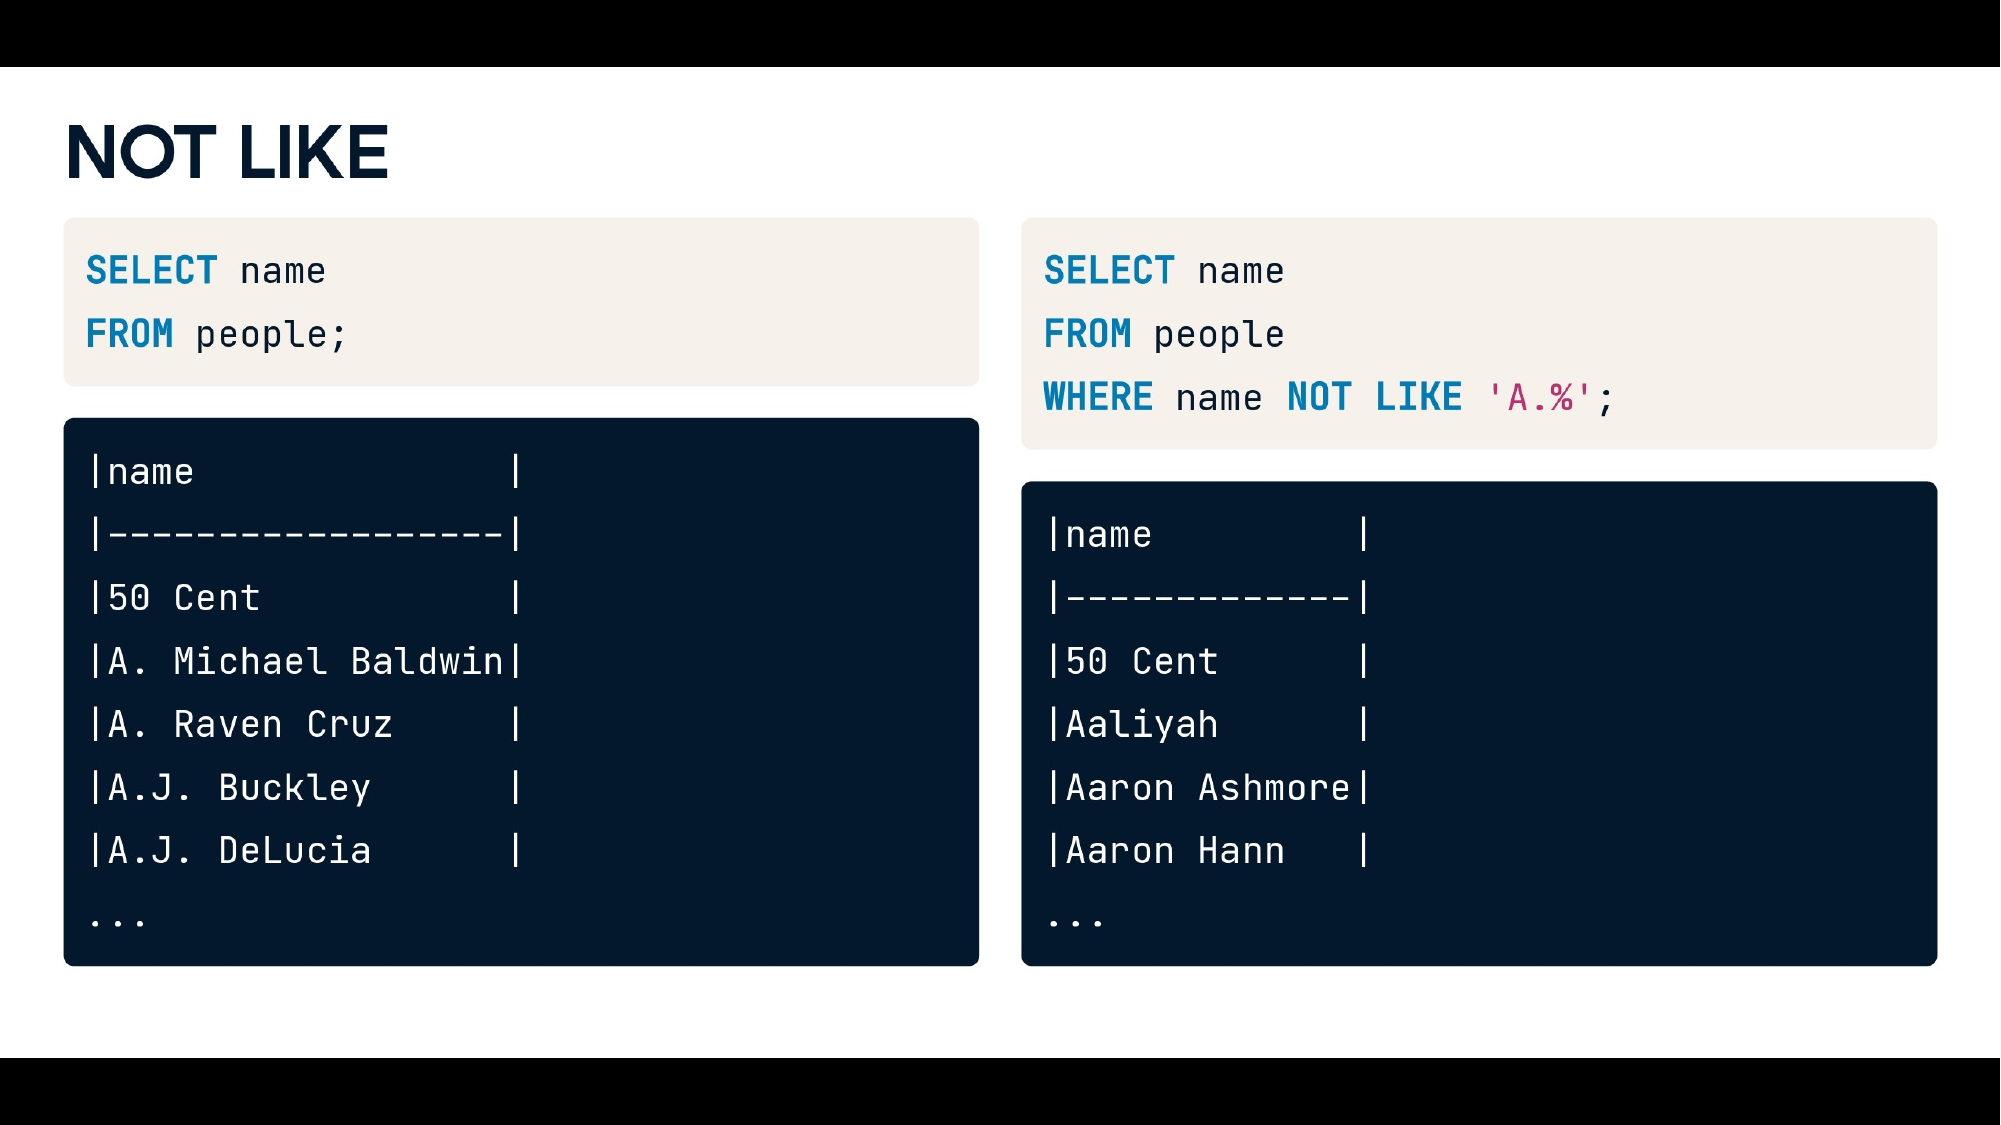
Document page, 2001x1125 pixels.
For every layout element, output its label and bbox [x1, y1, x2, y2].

picture [0, 67, 2000, 1058]
